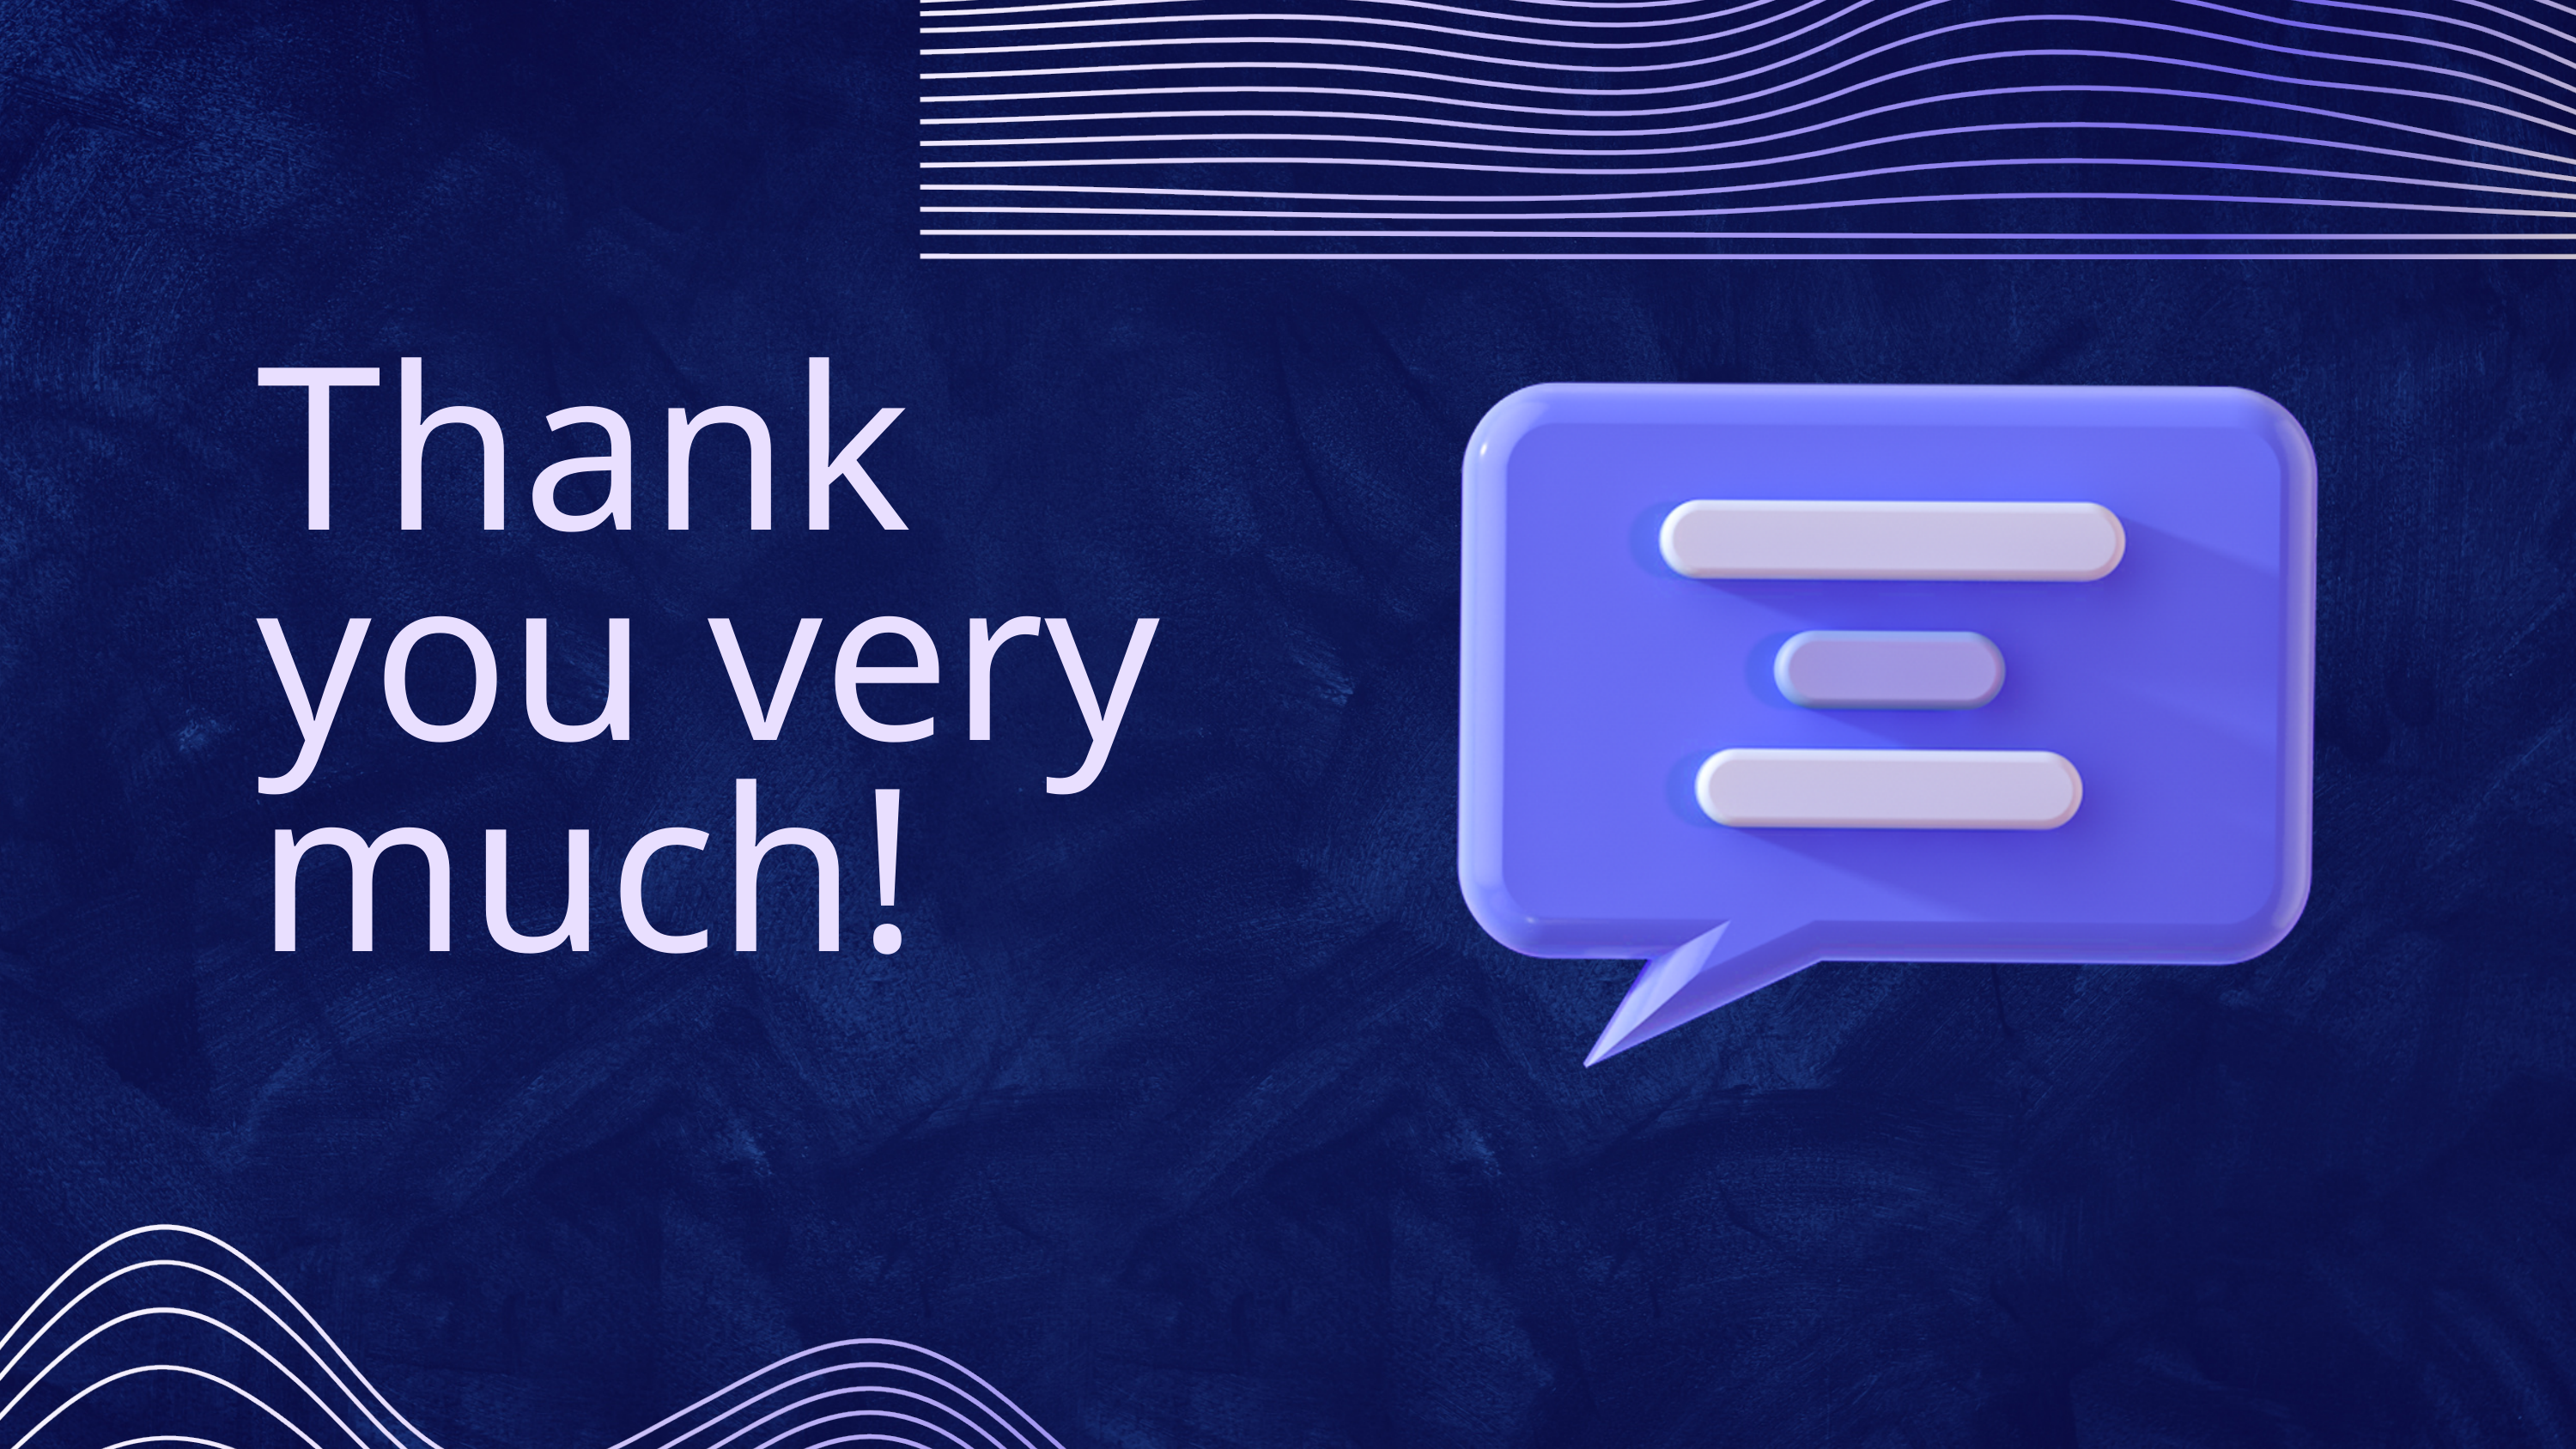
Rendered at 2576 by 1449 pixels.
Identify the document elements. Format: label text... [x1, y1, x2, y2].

text_box [0, 1191, 1583, 1449]
text_box [0, 0, 2576, 1449]
text_box Thank you very much! [256, 364, 1346, 997]
text_box [918, 0, 2576, 259]
text_box [1455, 380, 2320, 1069]
